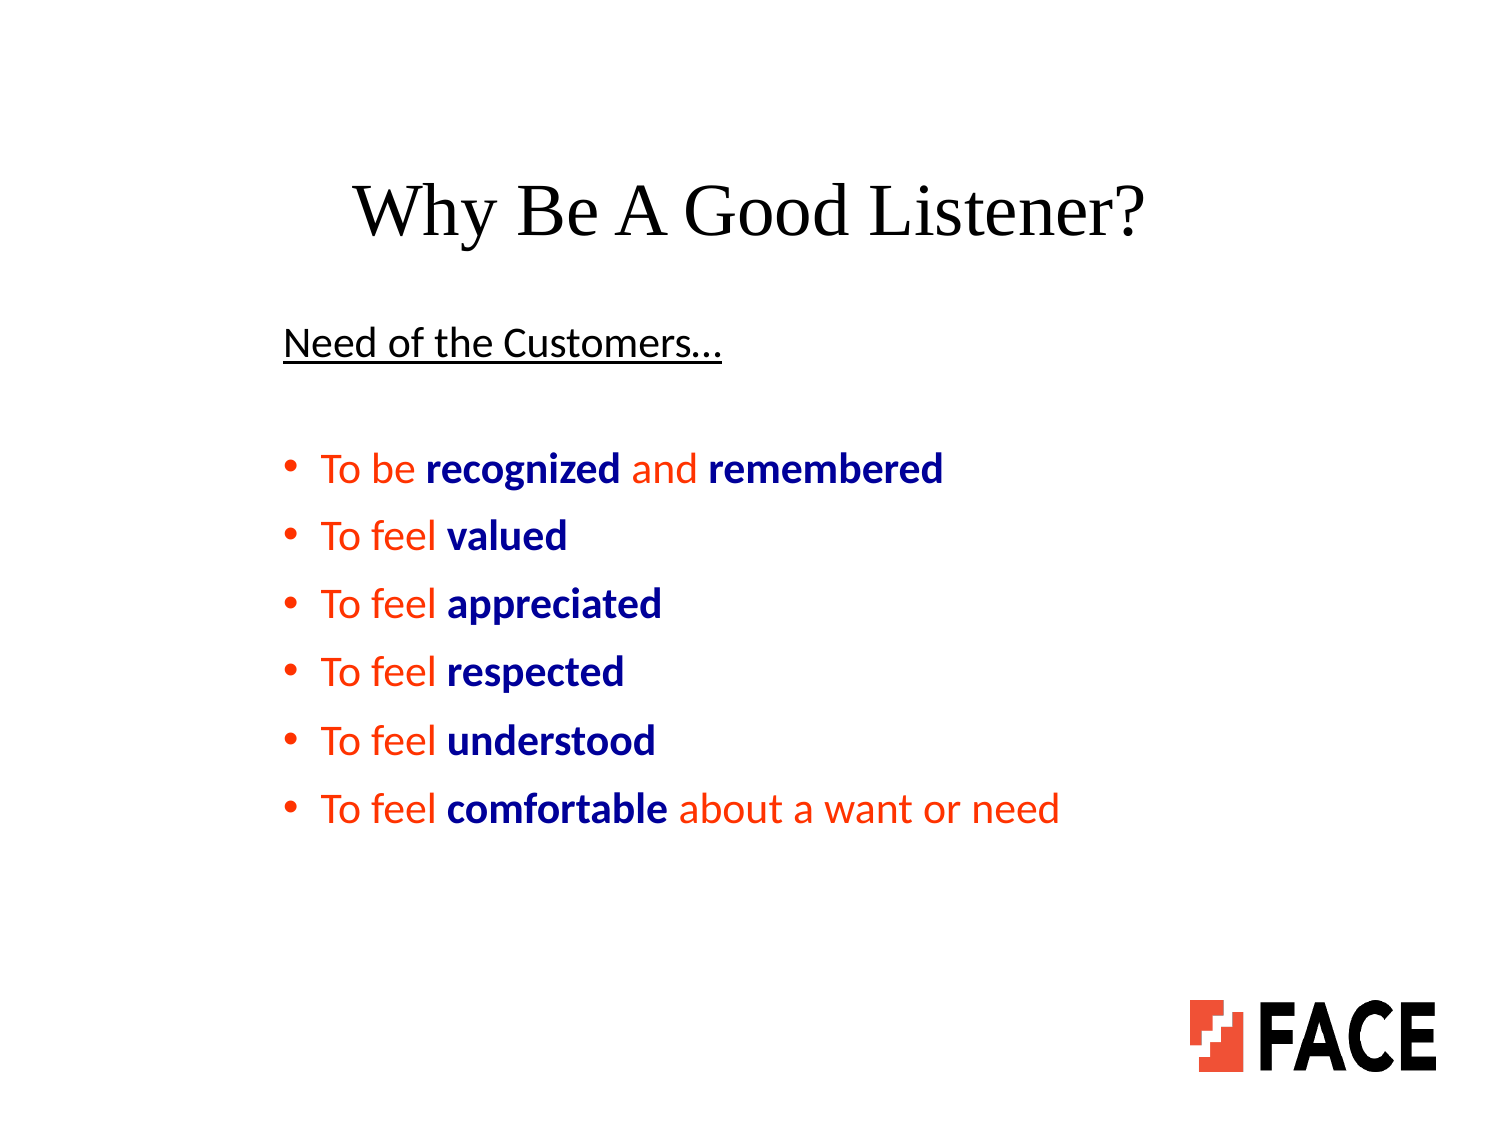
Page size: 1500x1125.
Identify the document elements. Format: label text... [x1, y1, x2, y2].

title Why Be A Good Listener? [271, 140, 1229, 282]
picture [1190, 1000, 1436, 1072]
text_box Need of the Customers… To be recognized and remembered To feel valued To feel appreciated To feel respected To feel understood To feel comfortable about a want or need [271, 318, 1229, 901]
